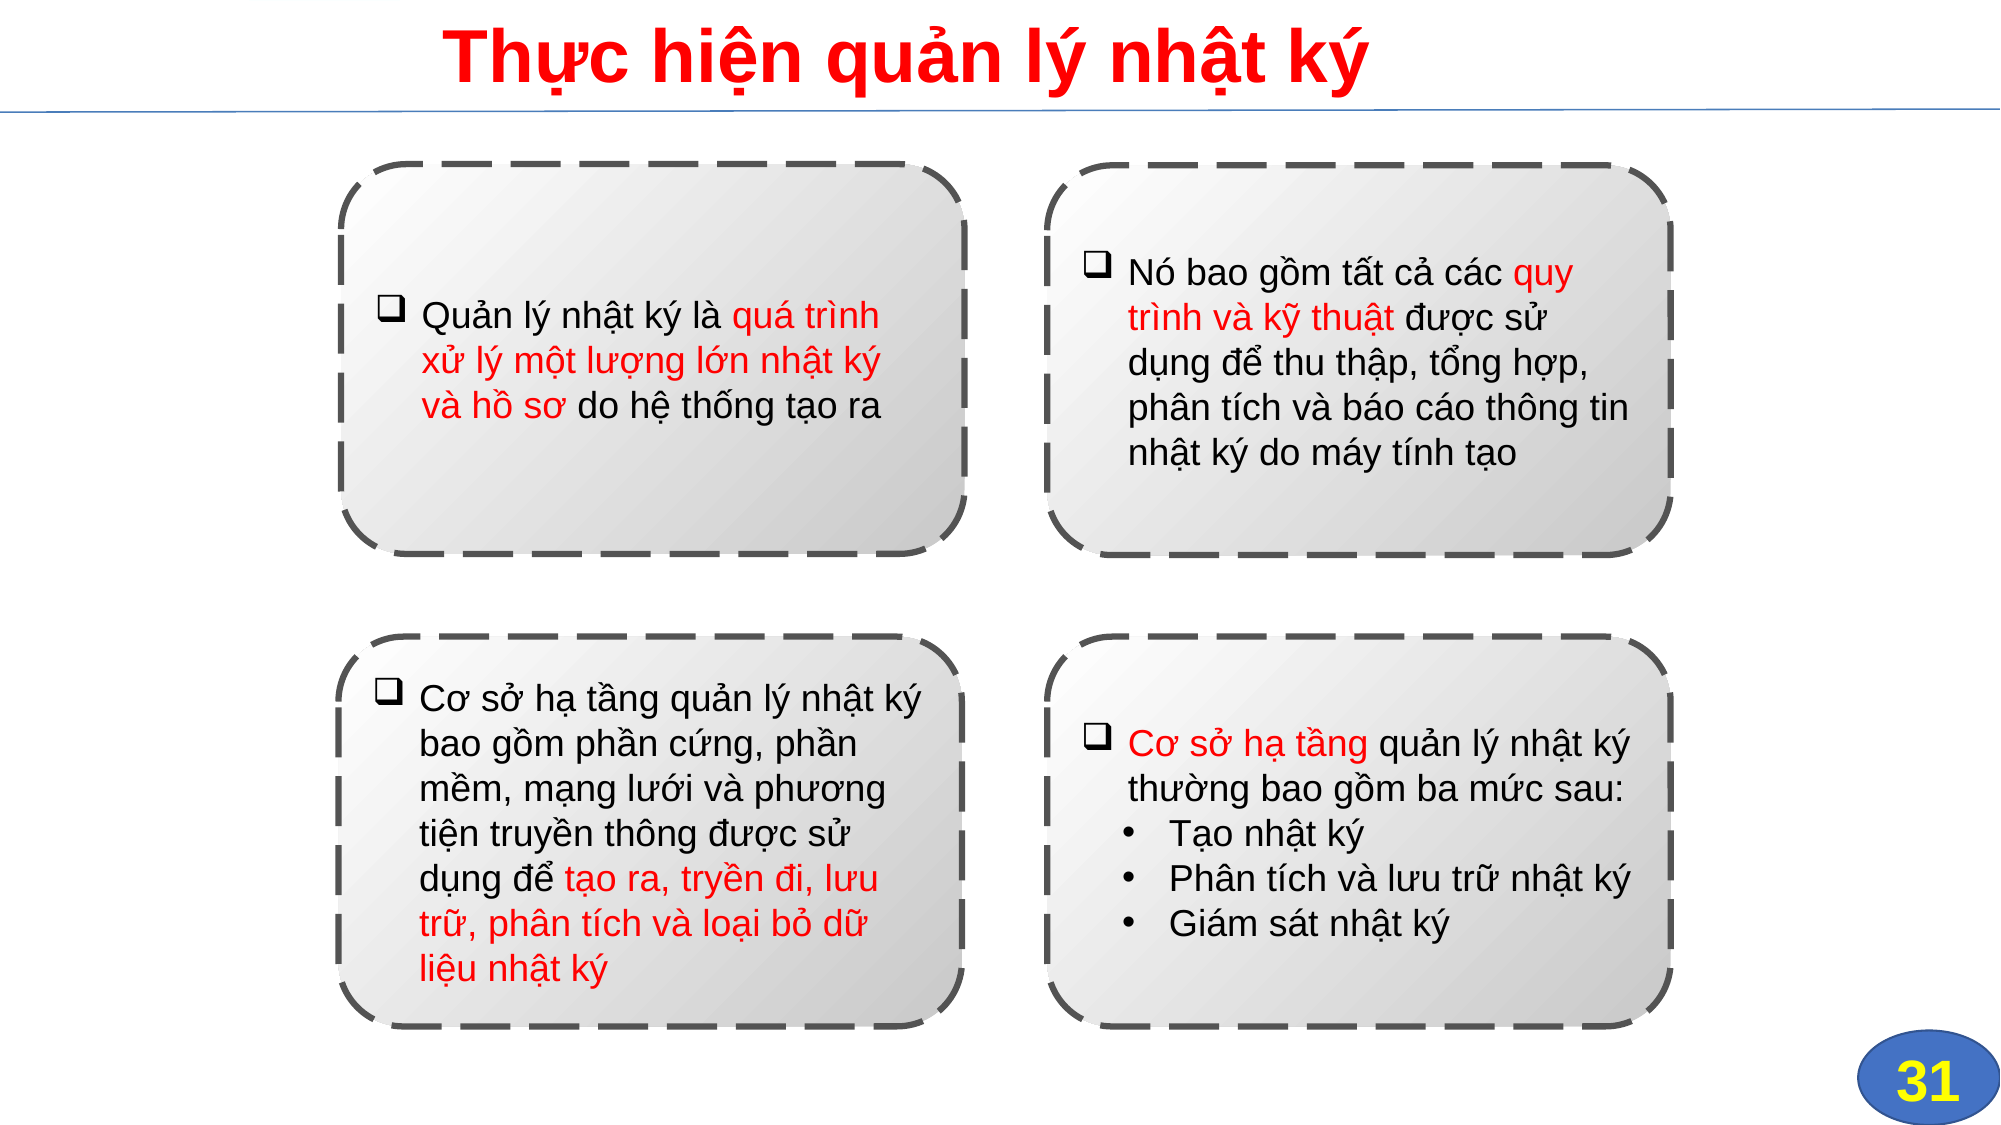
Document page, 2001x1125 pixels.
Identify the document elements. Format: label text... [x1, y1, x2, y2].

text_box 31 [1857, 1029, 2000, 1125]
text_box Quản lý nhật ký là quá trình xử lý một lượng lớn nhật ký và hồ sơ do hệ thống tạo ra [340, 163, 966, 555]
text_box Cơ sở hạ tầng quản lý nhật ký thường bao gồm ba mức sau: Tạo nhật ký Phân tích và lưu trữ nhật ký Giám sát nhật ký [1046, 635, 1672, 1028]
title Thực hiện quản lý nhật ký [427, 0, 1778, 109]
text_box Cơ sở hạ tầng quản lý nhật ký bao gồm phần cứng, phần mềm, mạng lưới và phương tiện truyền thông được sử dụng để tạo ra, tryền đi, lưu trữ, phân tích và loại bỏ dữ liệu nhật ký [337, 635, 963, 1028]
text_box Nó bao gồm tất cả các quy trình và kỹ thuật được sử dụng để thu thập, tổng hợp, phân tích và báo cáo thông tin nhật ký do máy tính tạo [1046, 164, 1672, 557]
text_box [0, 109, 2000, 113]
